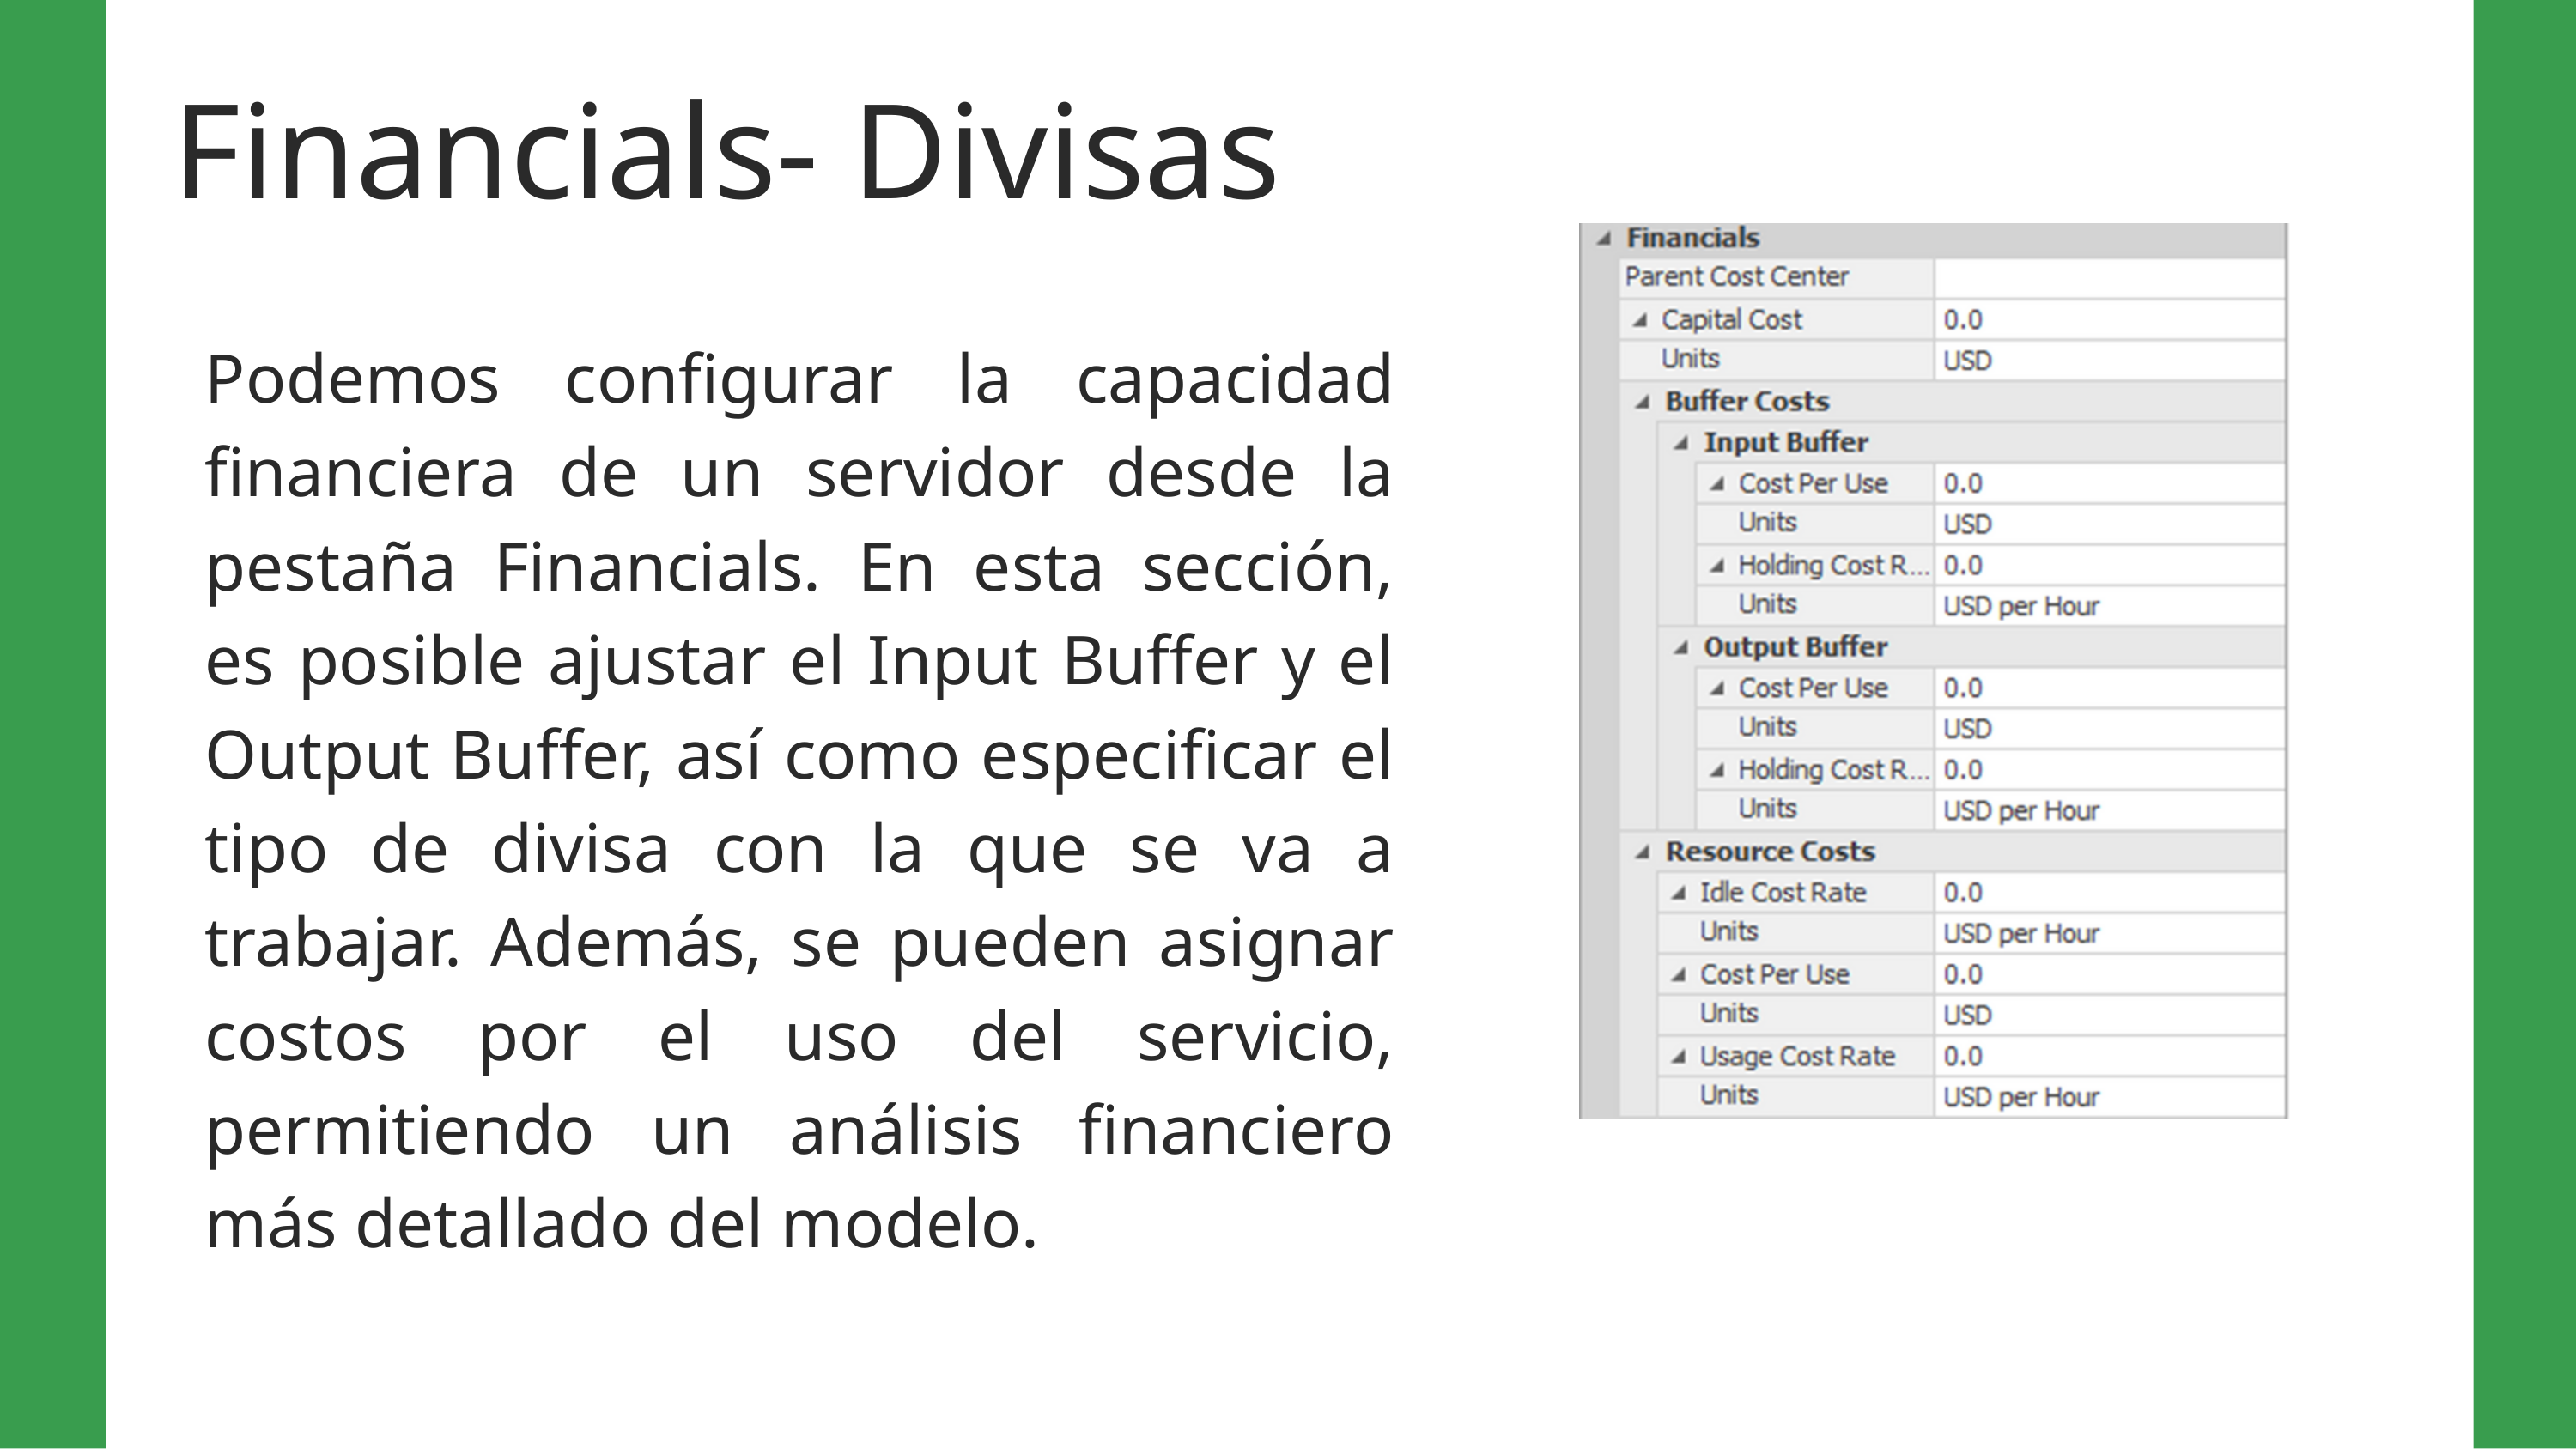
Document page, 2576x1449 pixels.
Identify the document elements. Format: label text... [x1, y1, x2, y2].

text_box Financials- Divisas [173, 67, 1396, 225]
text_box Podemos configurar la capacidad financiera de un servidor desde la pestaña Financials. En esta sección, es posible ajustar el Input Buffer y el Output Buffer, así como especificar el tipo de divisa con la que se va a trabajar. Además, se pueden asignar costos por el uso del servicio, permitiendo un análisis financiero más detallado del modelo. [204, 322, 1396, 1449]
text_box [2473, 0, 2576, 1449]
text_box [1579, 223, 2290, 1119]
text_box [0, 0, 106, 1449]
